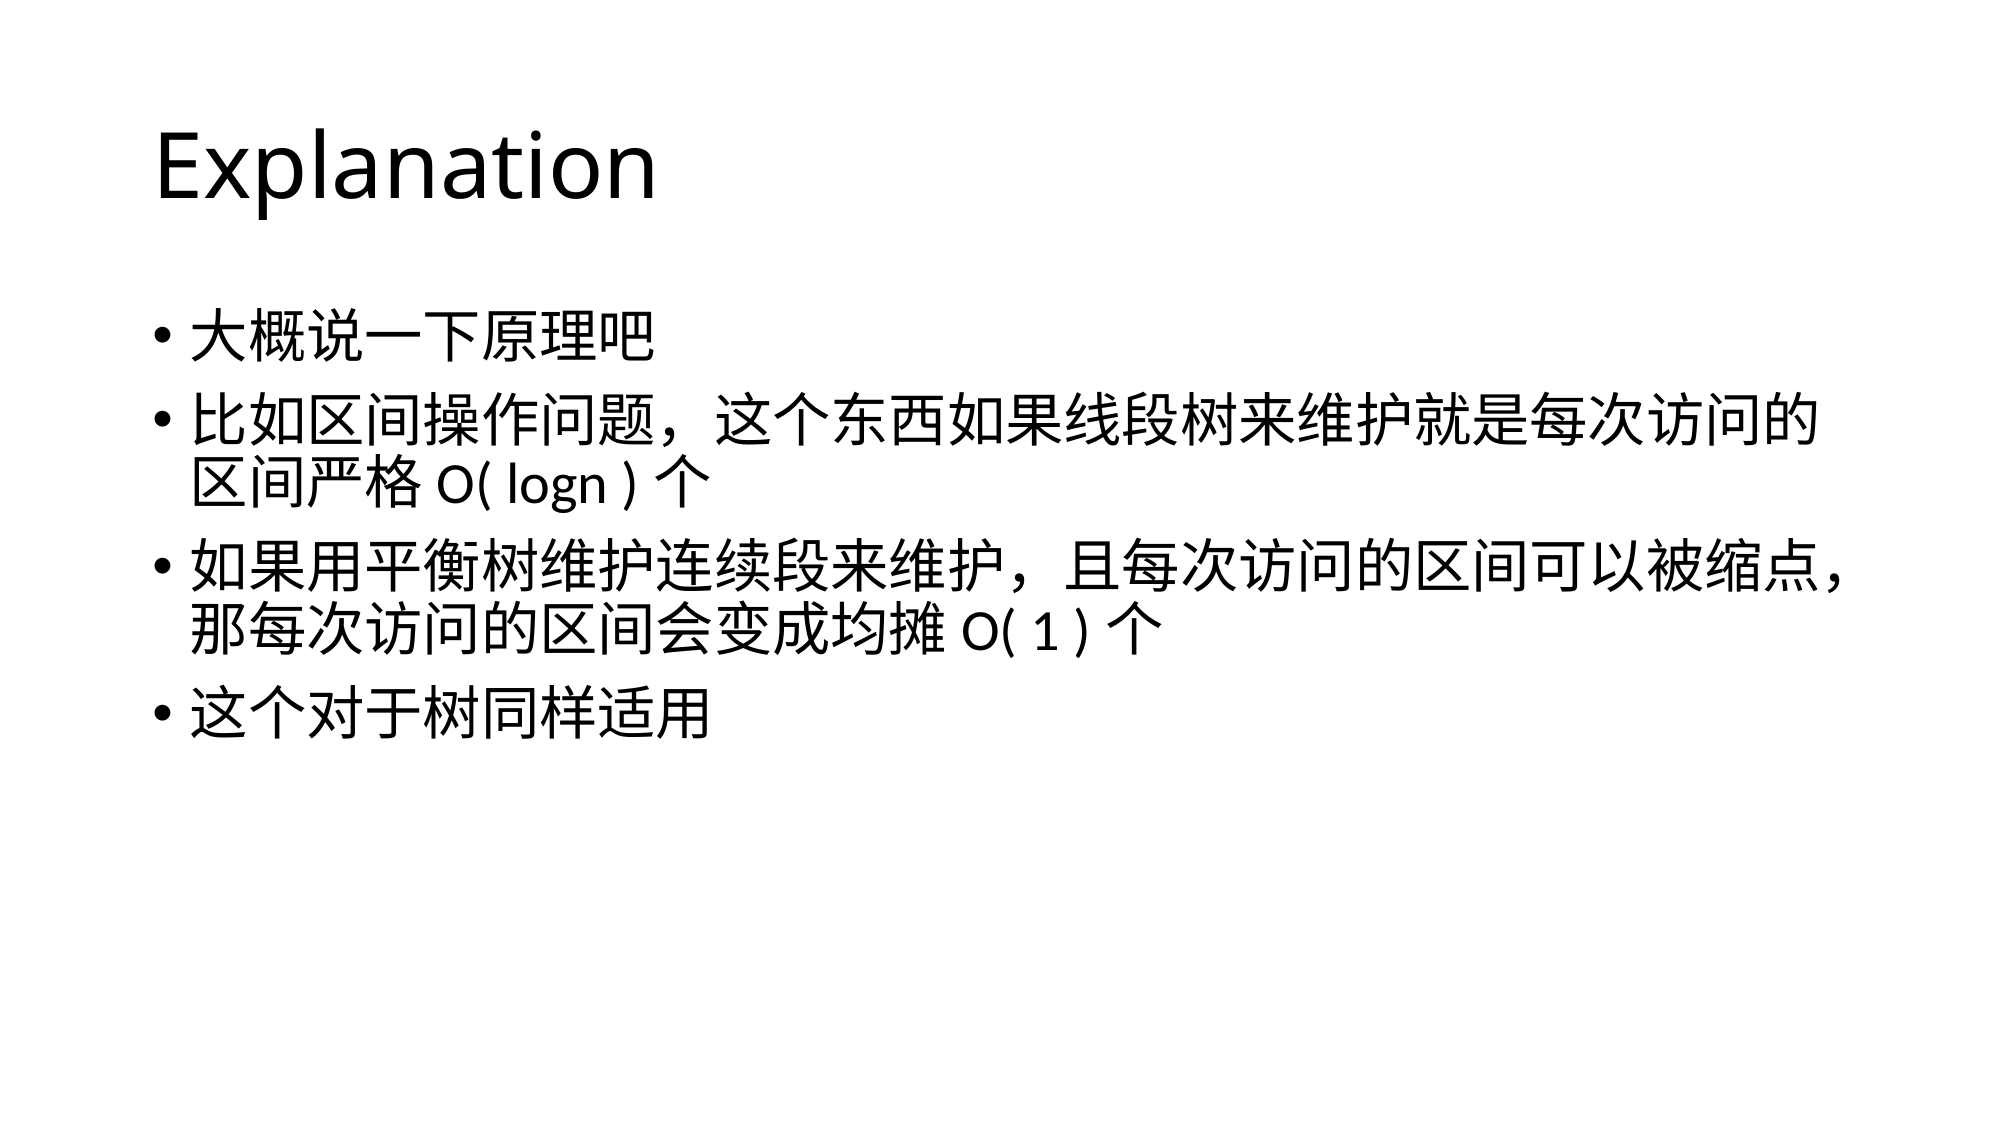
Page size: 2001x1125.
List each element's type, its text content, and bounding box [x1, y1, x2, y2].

title Explanation [137, 59, 1863, 278]
list 大概说一下原理吧 比如区间操作问题，这个东西如果线段树来维护就是每次访问的区间严格O( logn )个 如果用平衡树维护连续段来维护，且每次访问的区间可以被缩点，那每次访问的区间会变成均摊O( 1 )个 这个对于树同样适用 [137, 299, 1863, 1014]
